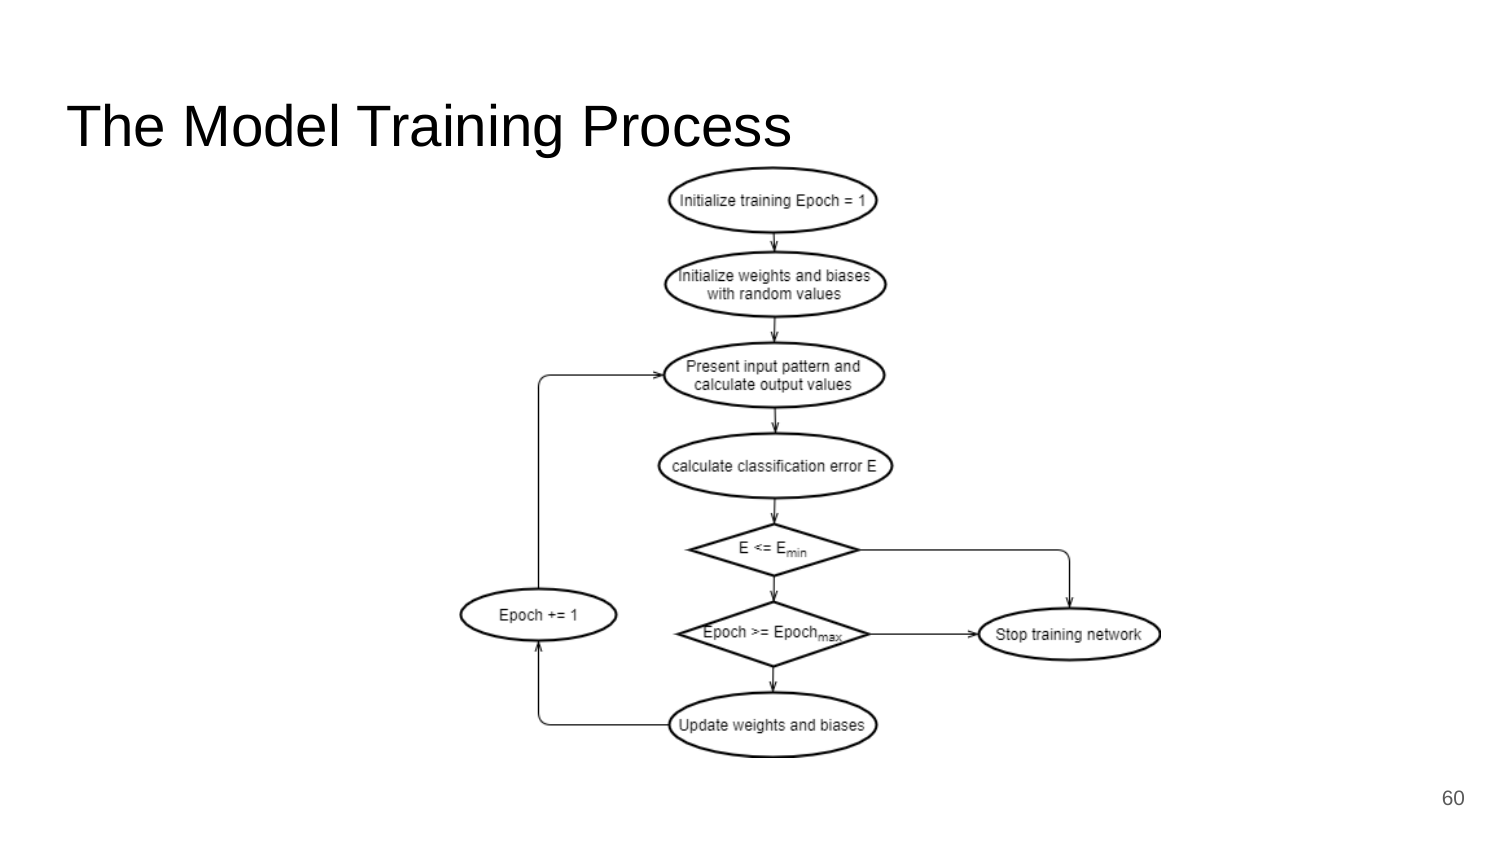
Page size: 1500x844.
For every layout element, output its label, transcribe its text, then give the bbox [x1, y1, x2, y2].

picture [459, 166, 1161, 759]
title The Model Training Process [51, 72, 1449, 167]
slide_number 60 [1389, 764, 1480, 830]
